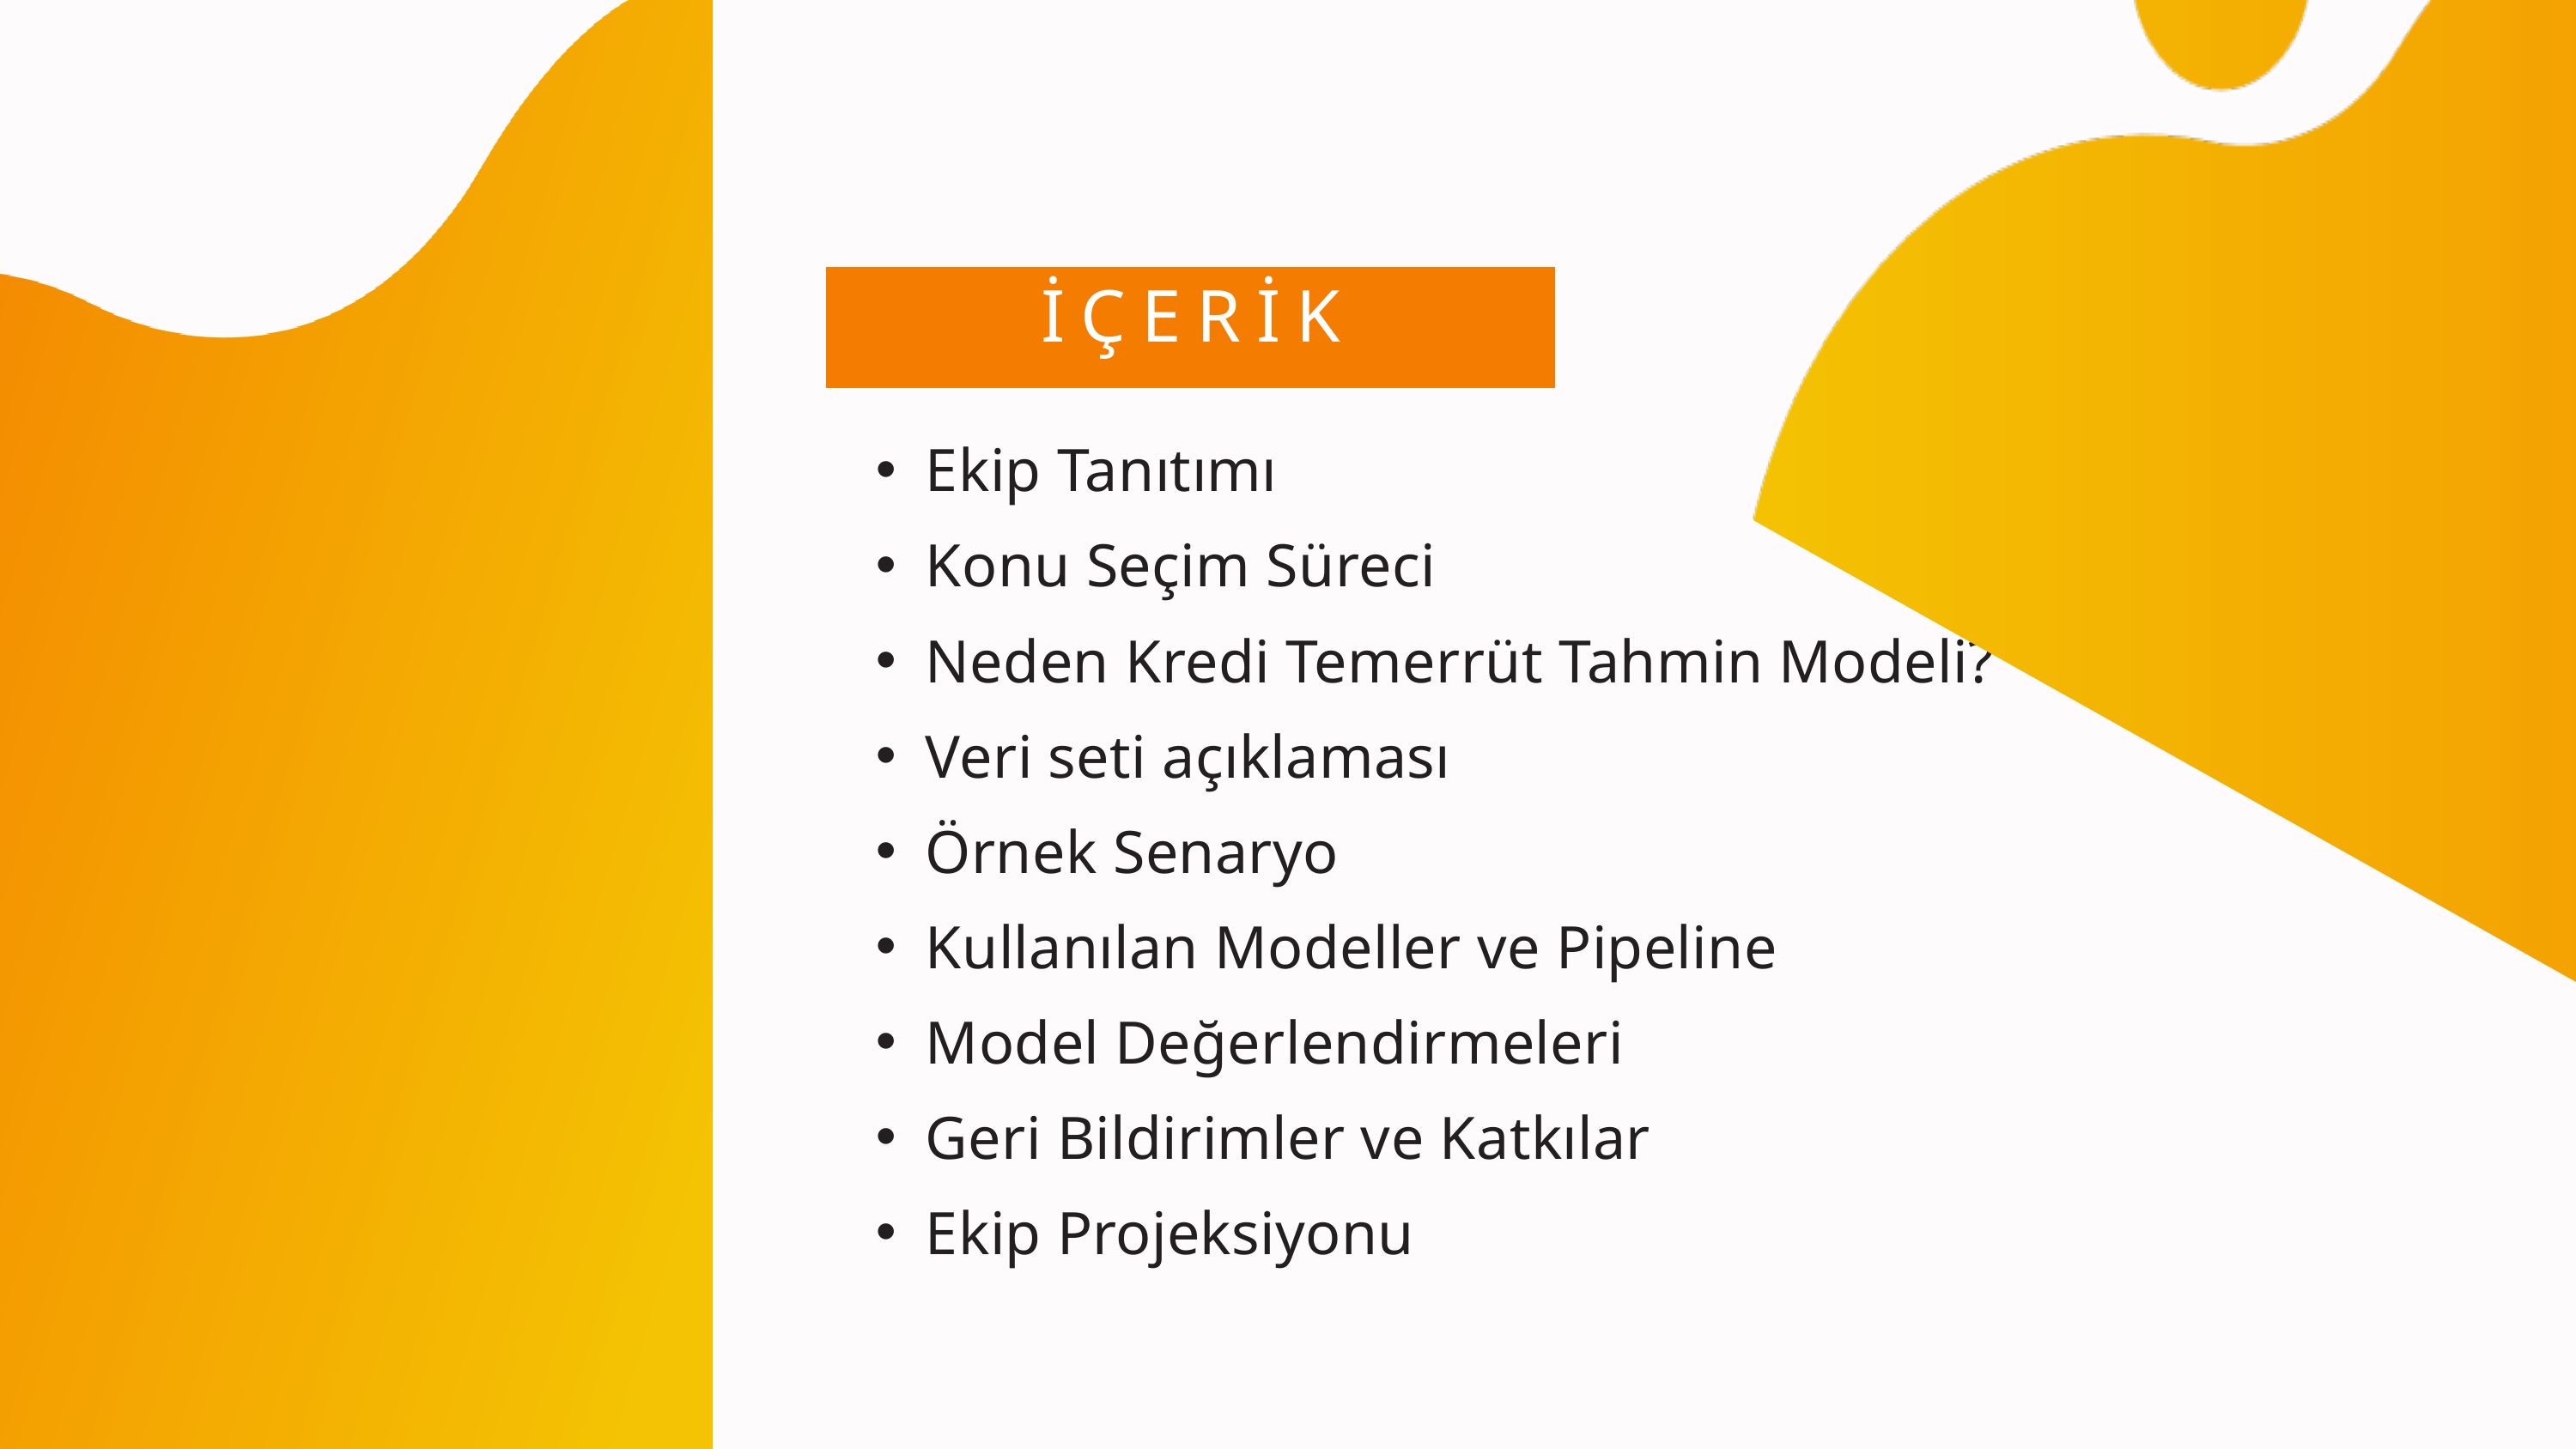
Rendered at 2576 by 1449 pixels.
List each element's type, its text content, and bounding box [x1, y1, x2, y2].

text_box [0, 0, 714, 1449]
text_box Ekip Tanıtımı Konu Seçim Süreci Neden Kredi Temerrüt Tahmin Modeli? Veri seti açıklaması Örnek Senaryo Kullanılan Modeller ve Pipeline Model Değerlendirmeleri Geri Bildirimler ve Katkılar Ekip Projeksiyonu [825, 408, 2033, 1267]
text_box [825, 226, 1556, 388]
text_box [1724, 0, 2576, 982]
